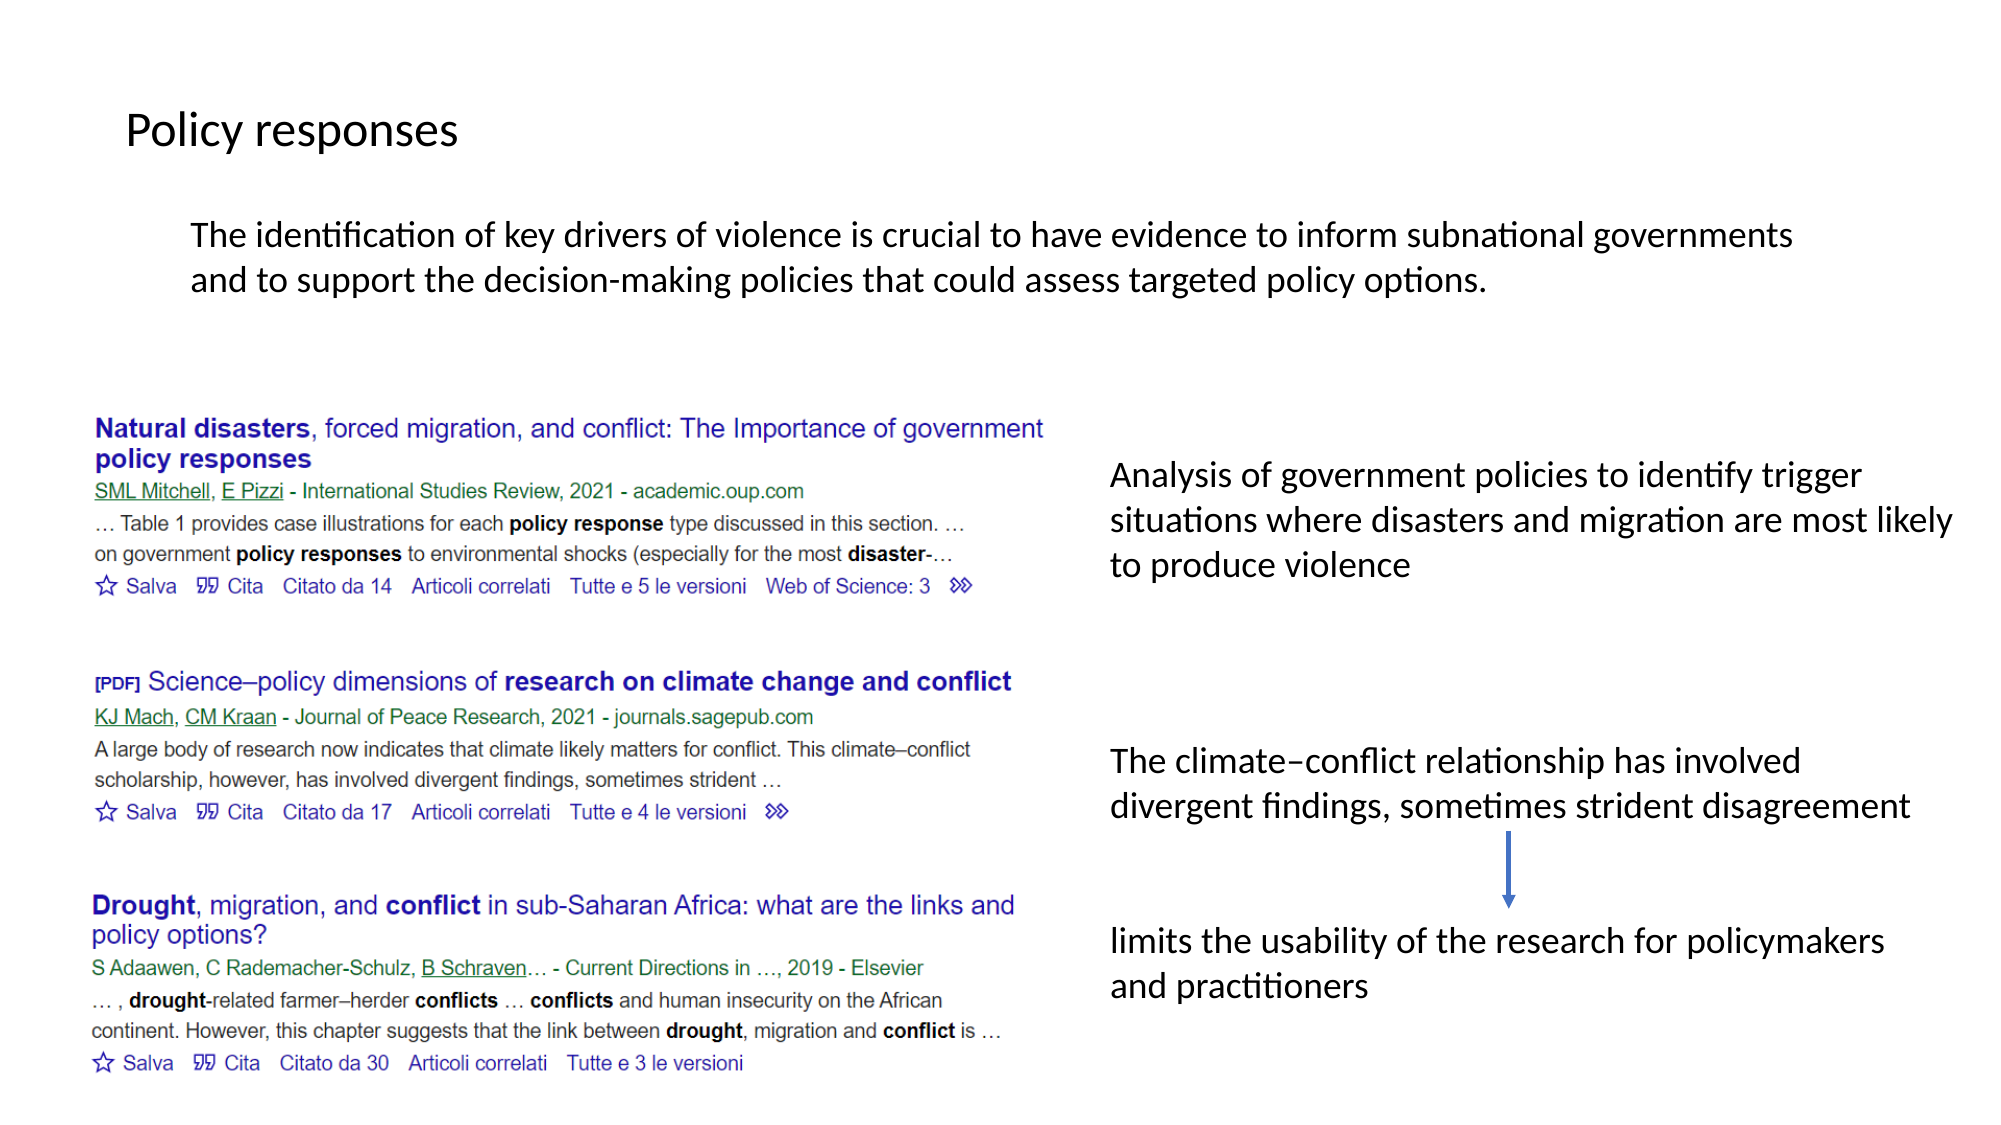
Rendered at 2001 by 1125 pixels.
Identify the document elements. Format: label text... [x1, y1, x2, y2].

picture [81, 402, 1054, 604]
text_box The climate–conflict relationship has involved divergent findings, sometimes strident disagreement limits the usability of the research for policymakers and practitioners [1095, 728, 1935, 1013]
text_box Analysis of government policies to identify trigger situations where disasters and migration are most likely to produce violence [1095, 442, 2000, 593]
picture [81, 882, 1033, 1083]
picture [81, 655, 1033, 831]
text_box The identification of key drivers of violence is crucial to have evidence to inform subnational governments and to support the decision-making policies that could assess targeted policy options. [175, 202, 1825, 308]
text_box Policy responses [110, 89, 1111, 165]
